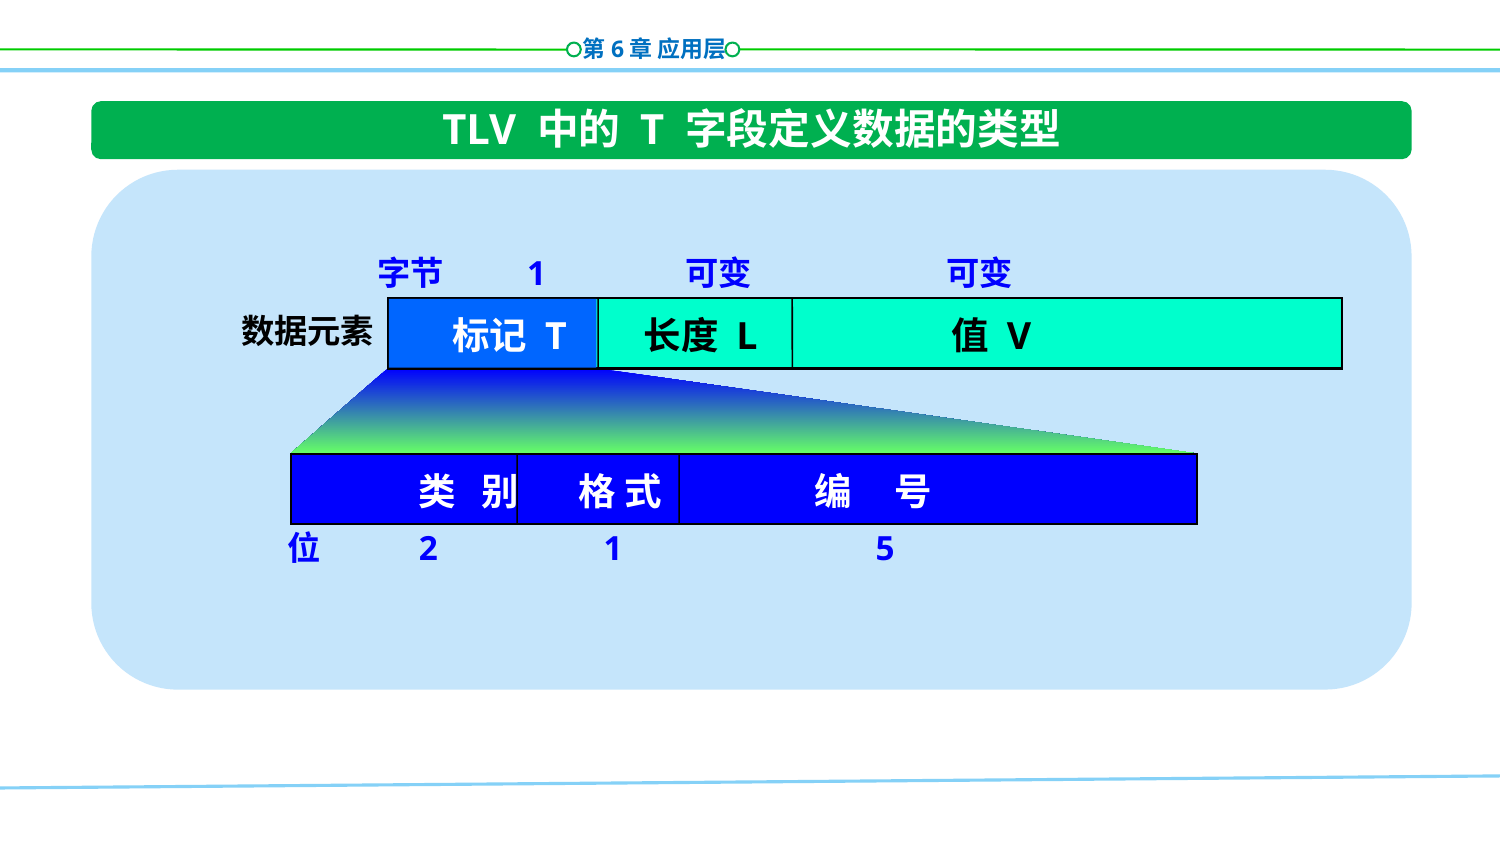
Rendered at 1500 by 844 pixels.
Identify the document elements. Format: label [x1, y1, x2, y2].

text_box [91, 95, 1412, 161]
text_box [89, 167, 1414, 692]
